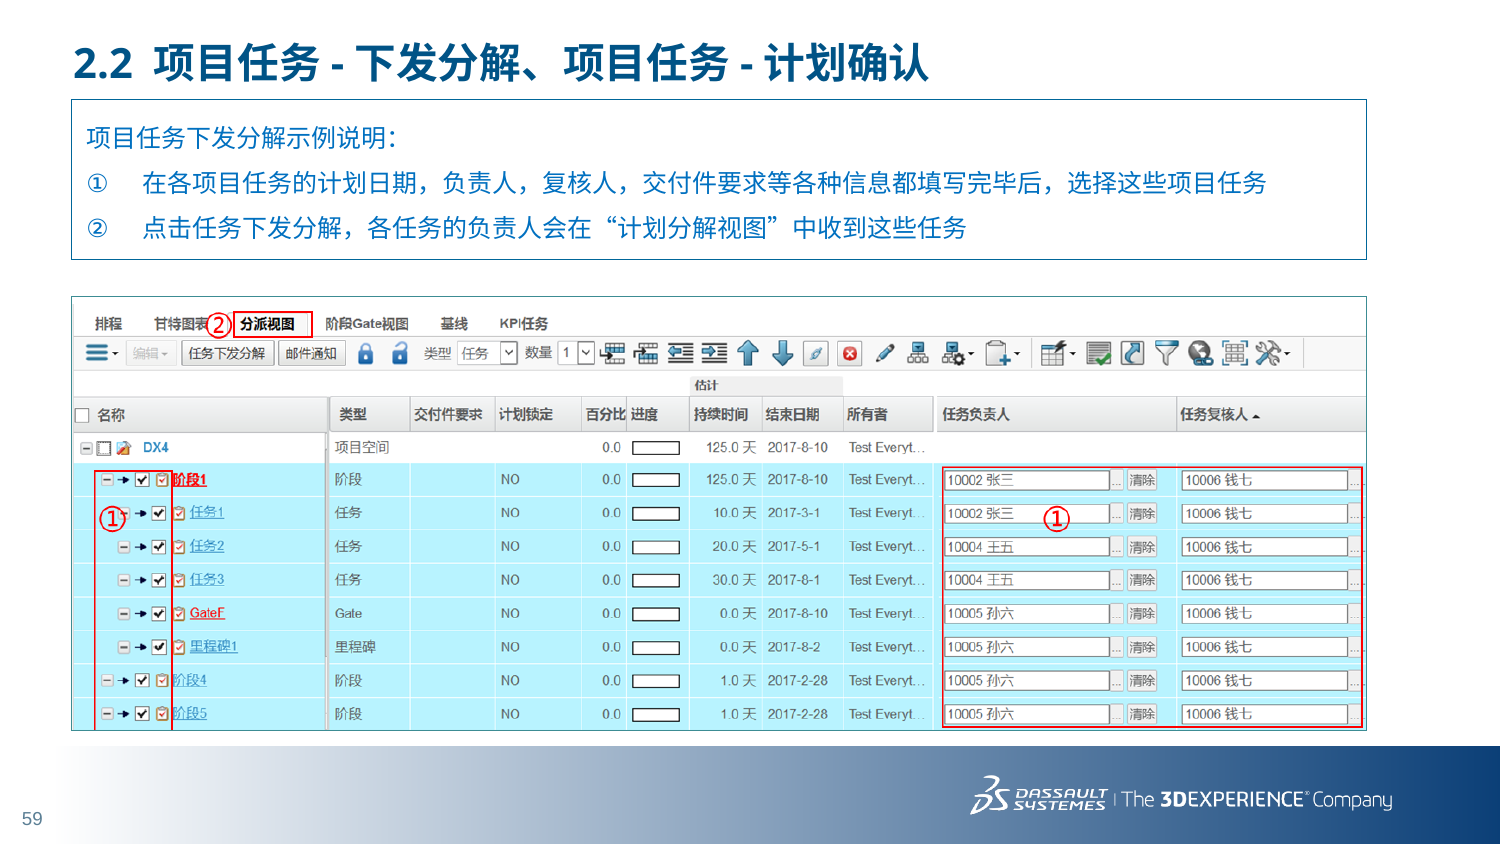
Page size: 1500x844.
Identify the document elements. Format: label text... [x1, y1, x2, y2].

picture [962, 775, 1400, 815]
title 2.2 项目任务-下发分解、项目任务-计划确认 [58, 23, 1220, 100]
text_box 项目任务下发分解示例说明： 在各项目任务的计划日期，负责人，复核人，交付件要求等各种信息都填写完毕后，选择这些项目任务 点击任务下发分解，各任务的负责人会在“计划分解视图”中收到这些任务 [71, 99, 1367, 260]
picture [71, 295, 1368, 731]
